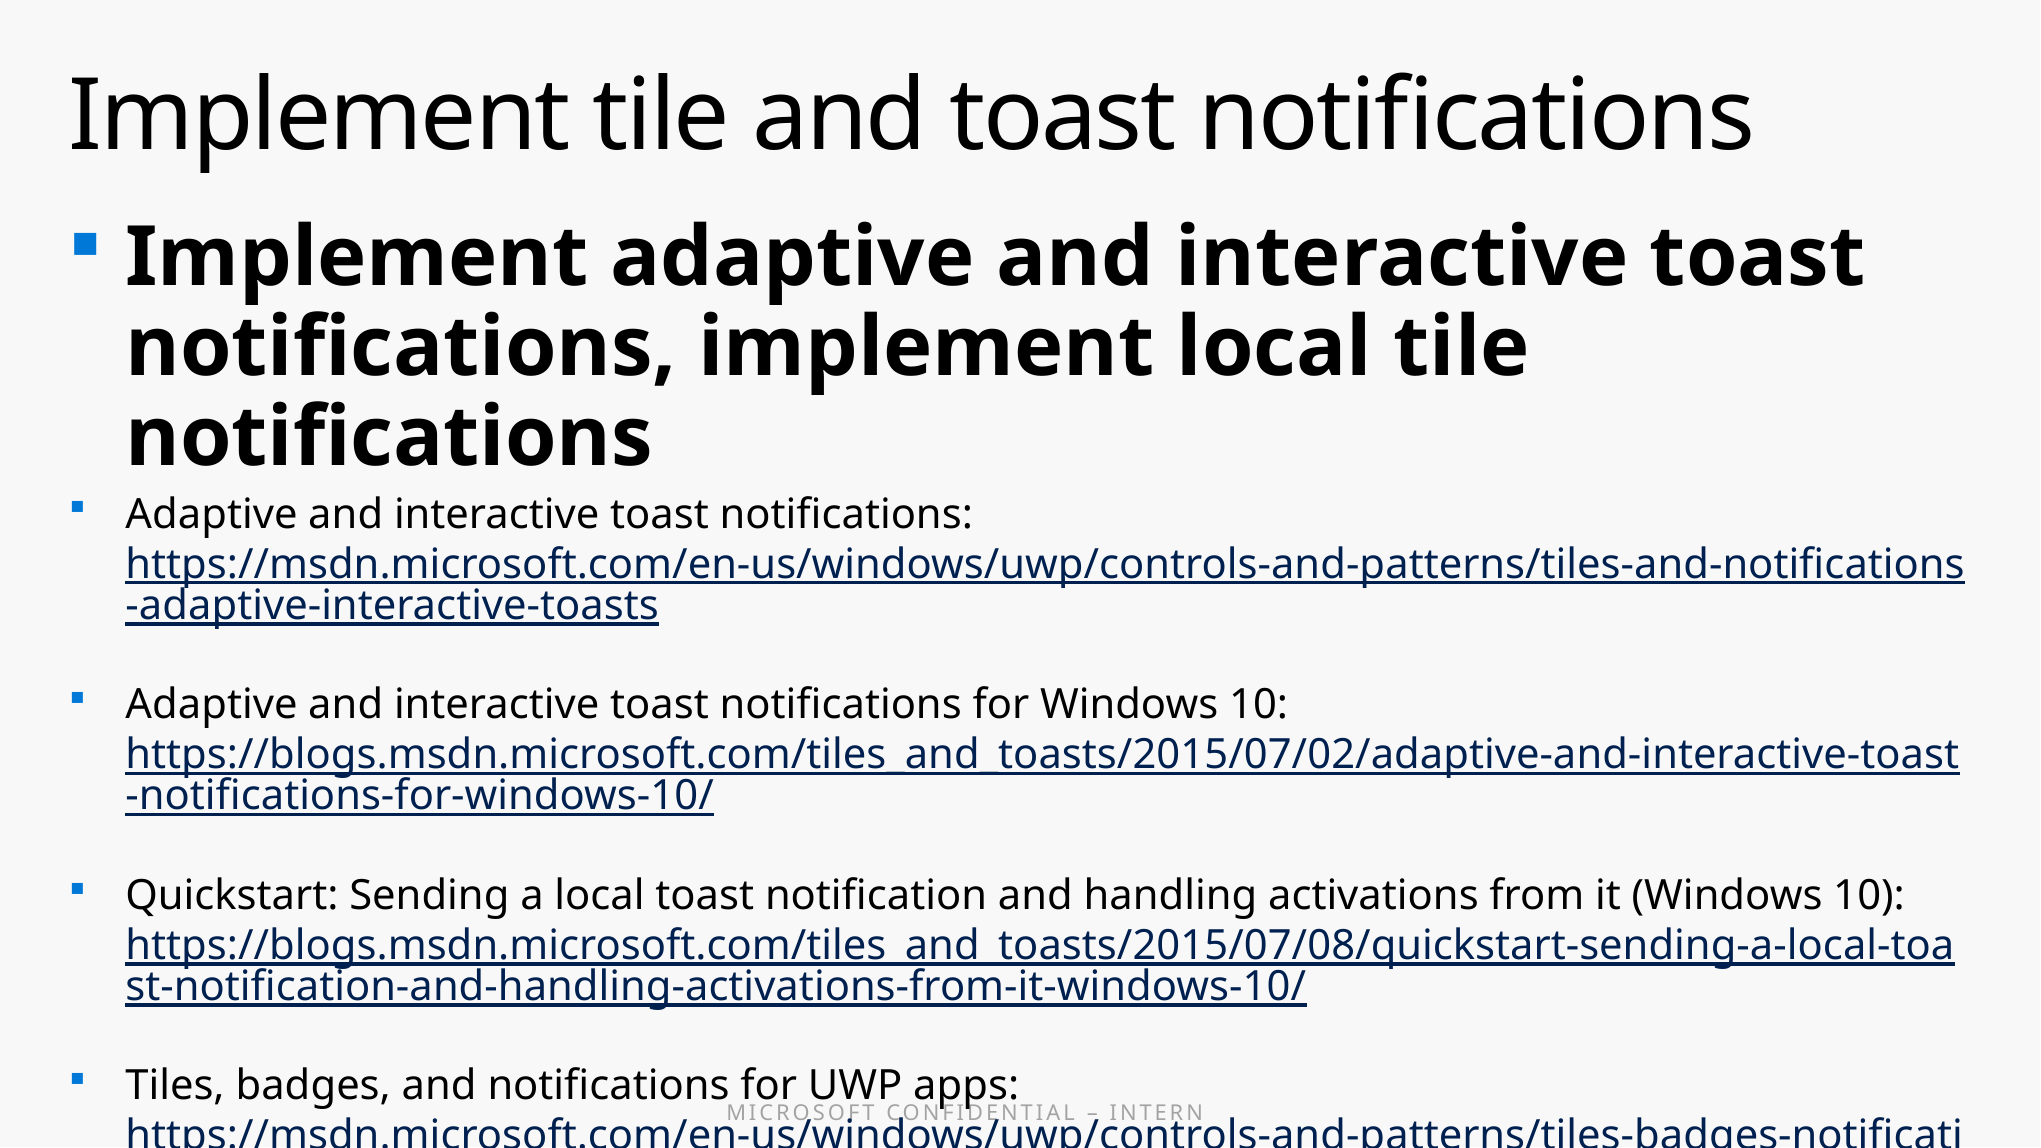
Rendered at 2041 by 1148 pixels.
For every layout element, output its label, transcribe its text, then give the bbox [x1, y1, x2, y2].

title Implement tile and toast notifications [45, 48, 1996, 199]
list Implement adaptive and interactive toast notifications, implement local tile notifications Adaptive and interactive toast notifications: https://msdn.microsoft.com/en-us/windows/uwp/controls-and-patterns/tiles-and-notifications-adaptive-interactive-toasts Adaptive and interactive toast notifications for Windows 10: https://blogs.msdn.microsoft.com/tiles_and_toasts/2015/07/02/adaptive-and-interactive-toast-notifications-for-windows-10/ Quickstart: Sending a local toast notification and handling activations from it (Windows 10): https://blogs.msdn.microsoft.com/tiles_and_toasts/2015/07/08/quickstart-sending-a-local-toast-notification-and-handling-activations-from-it-windows-10/ Tiles, badges, and notifications for UWP apps: https://msdn.microsoft.com/en-us/windows/uwp/controls-and-patterns/tiles-badges-notifications Engaging customers with Live Tiles and toast notifications (10 by 10): https://blogs.windows.com/buildingapps/2015/08/18/engaging-customers-with-live-tiles-and-toast-notifications-10-by-10/ [45, 199, 1996, 1053]
